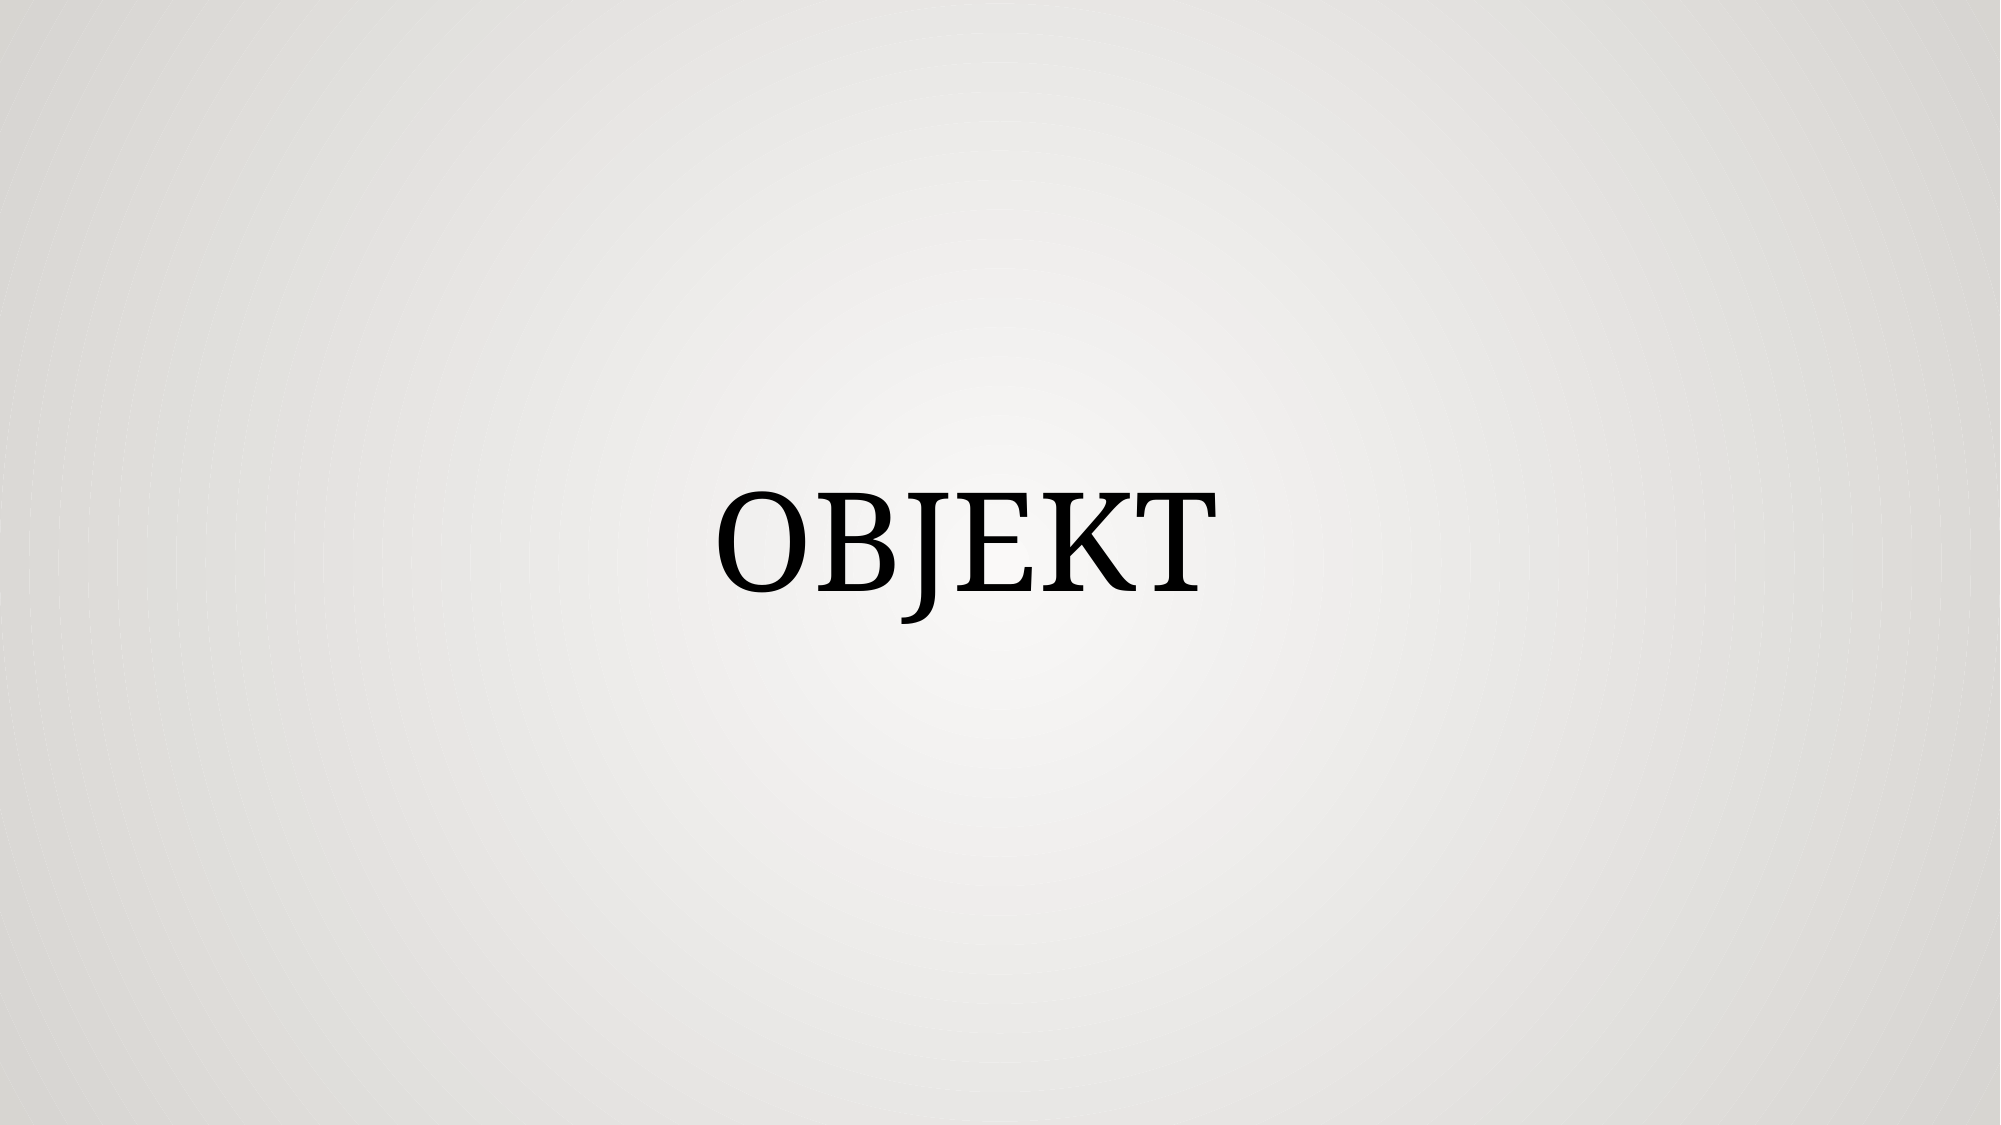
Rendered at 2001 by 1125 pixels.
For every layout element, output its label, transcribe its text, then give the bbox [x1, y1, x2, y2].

text_box OBJEKT [696, 326, 1691, 622]
